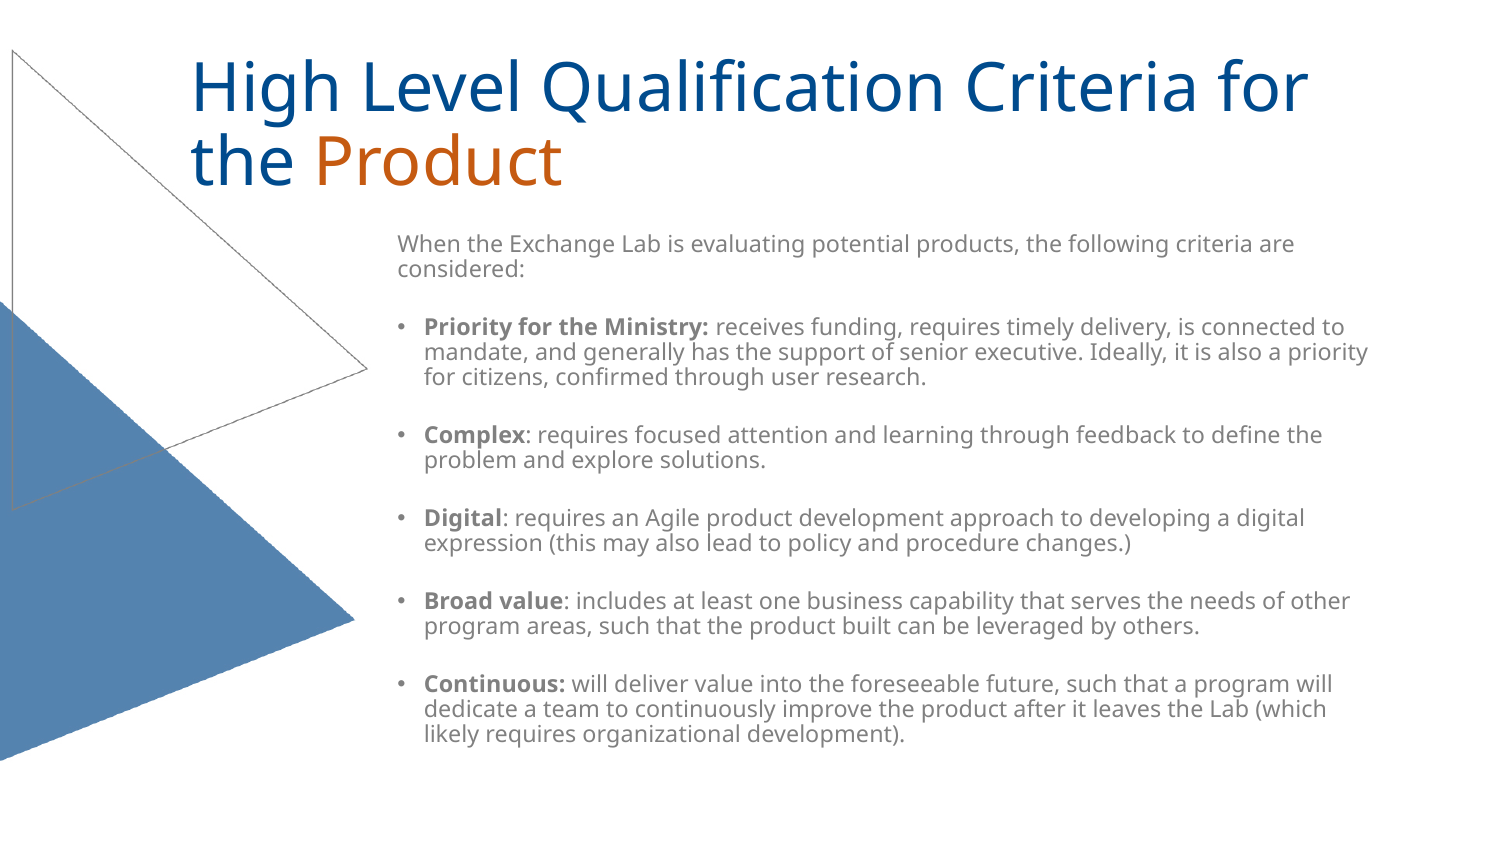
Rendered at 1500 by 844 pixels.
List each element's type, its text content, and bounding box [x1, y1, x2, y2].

title High Level Qualification Criteria for the Product [175, 44, 1397, 208]
picture [0, 0, 1500, 844]
list When the Exchange Lab is evaluating potential products, the following criteria are considered: Priority for the Ministry: receives funding, requires timely delivery, is connected to mandate, and generally has the support of senior executive. Ideally, it is also a priority for citizens, confirmed through user research. Complex: requires focused attention and learning through feedback to define the problem and explore solutions. Digital: requires an Agile product development approach to developing a digital expression (this may also lead to policy and procedure changes.) Broad value: includes at least one business capability that serves the needs of other program areas, such that the product built can be leveraged by others. Continuous: will deliver value into the foreseeable future, such that a program will dedicate a team to continuously improve the product after it leaves the Lab (which likely requires organizational development). [382, 224, 1397, 760]
